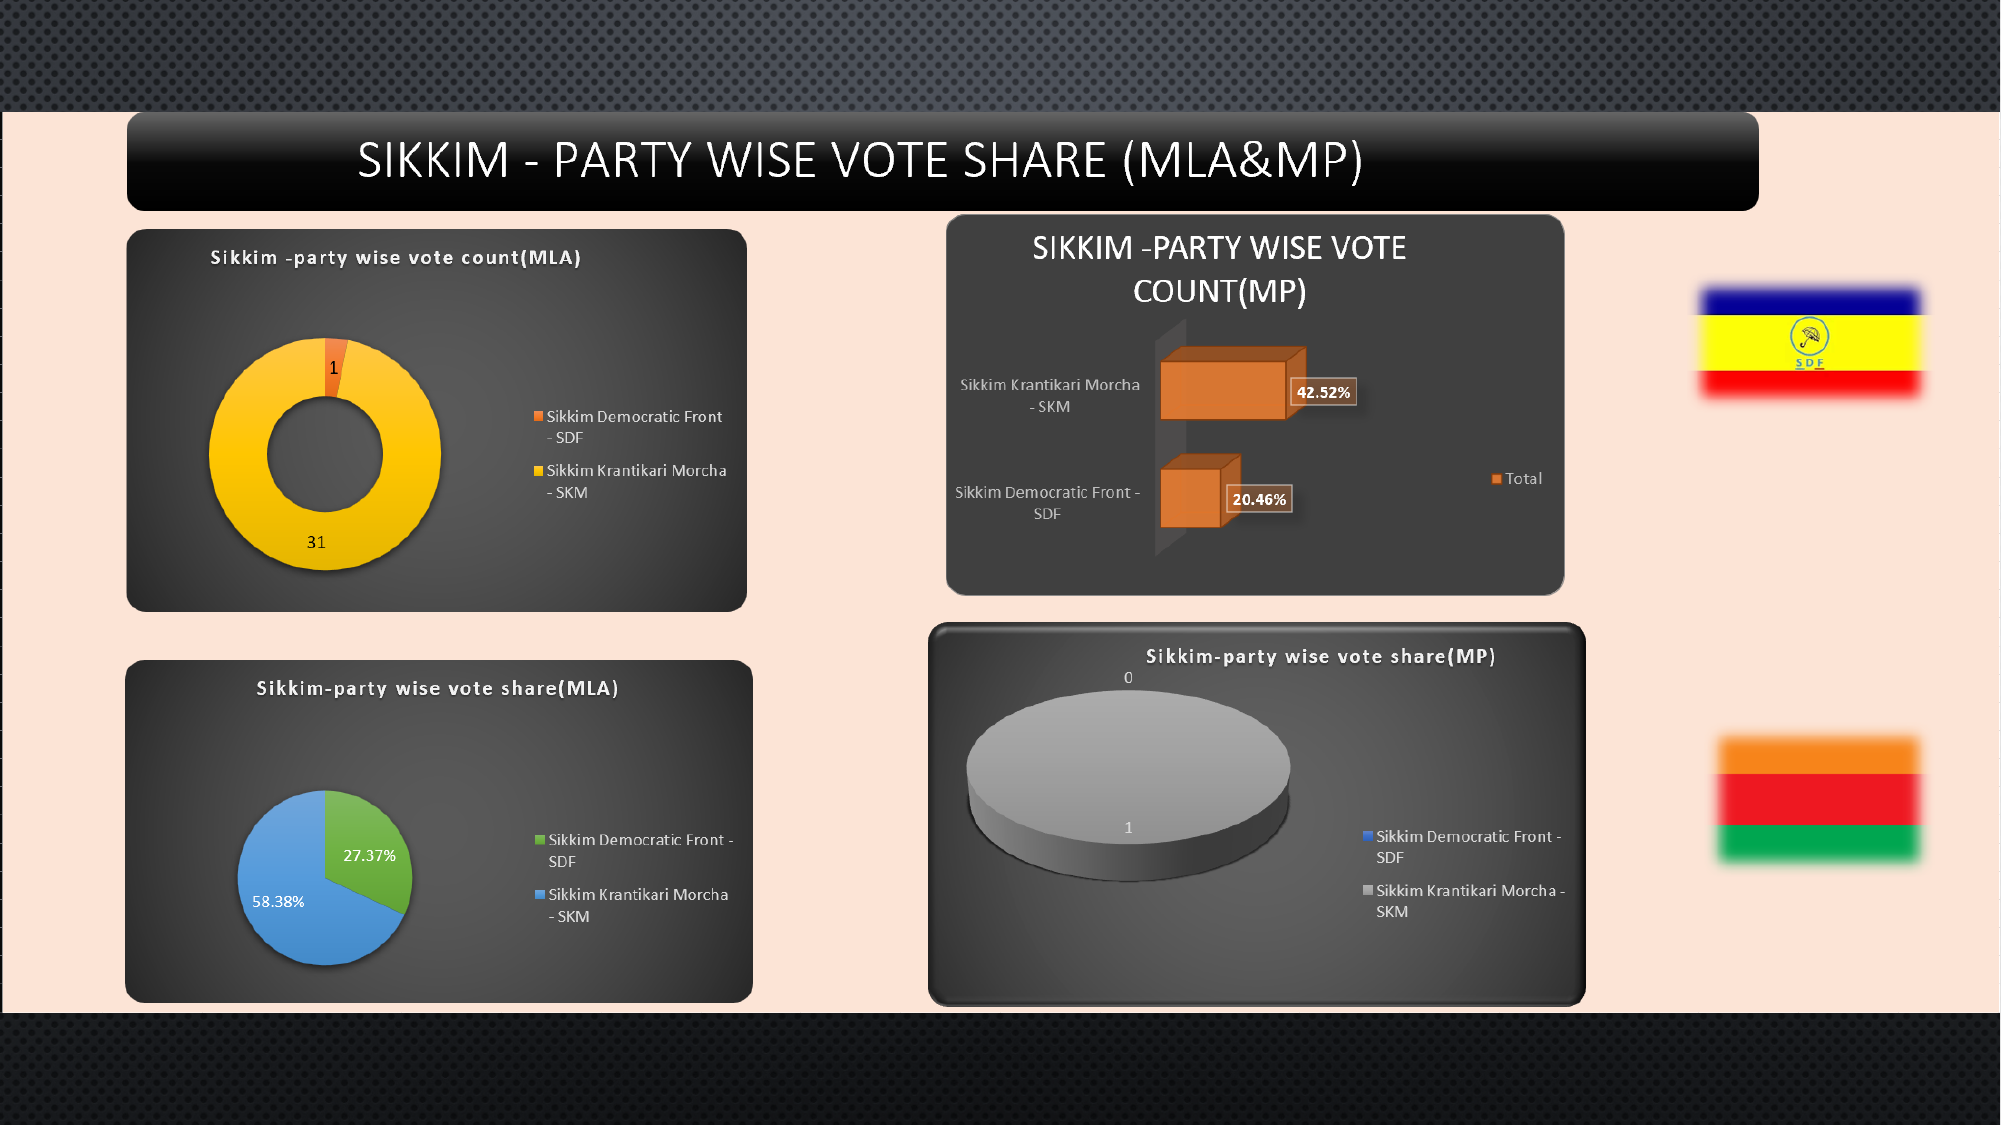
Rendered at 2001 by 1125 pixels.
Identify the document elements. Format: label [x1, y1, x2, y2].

picture [0, 112, 2000, 1013]
